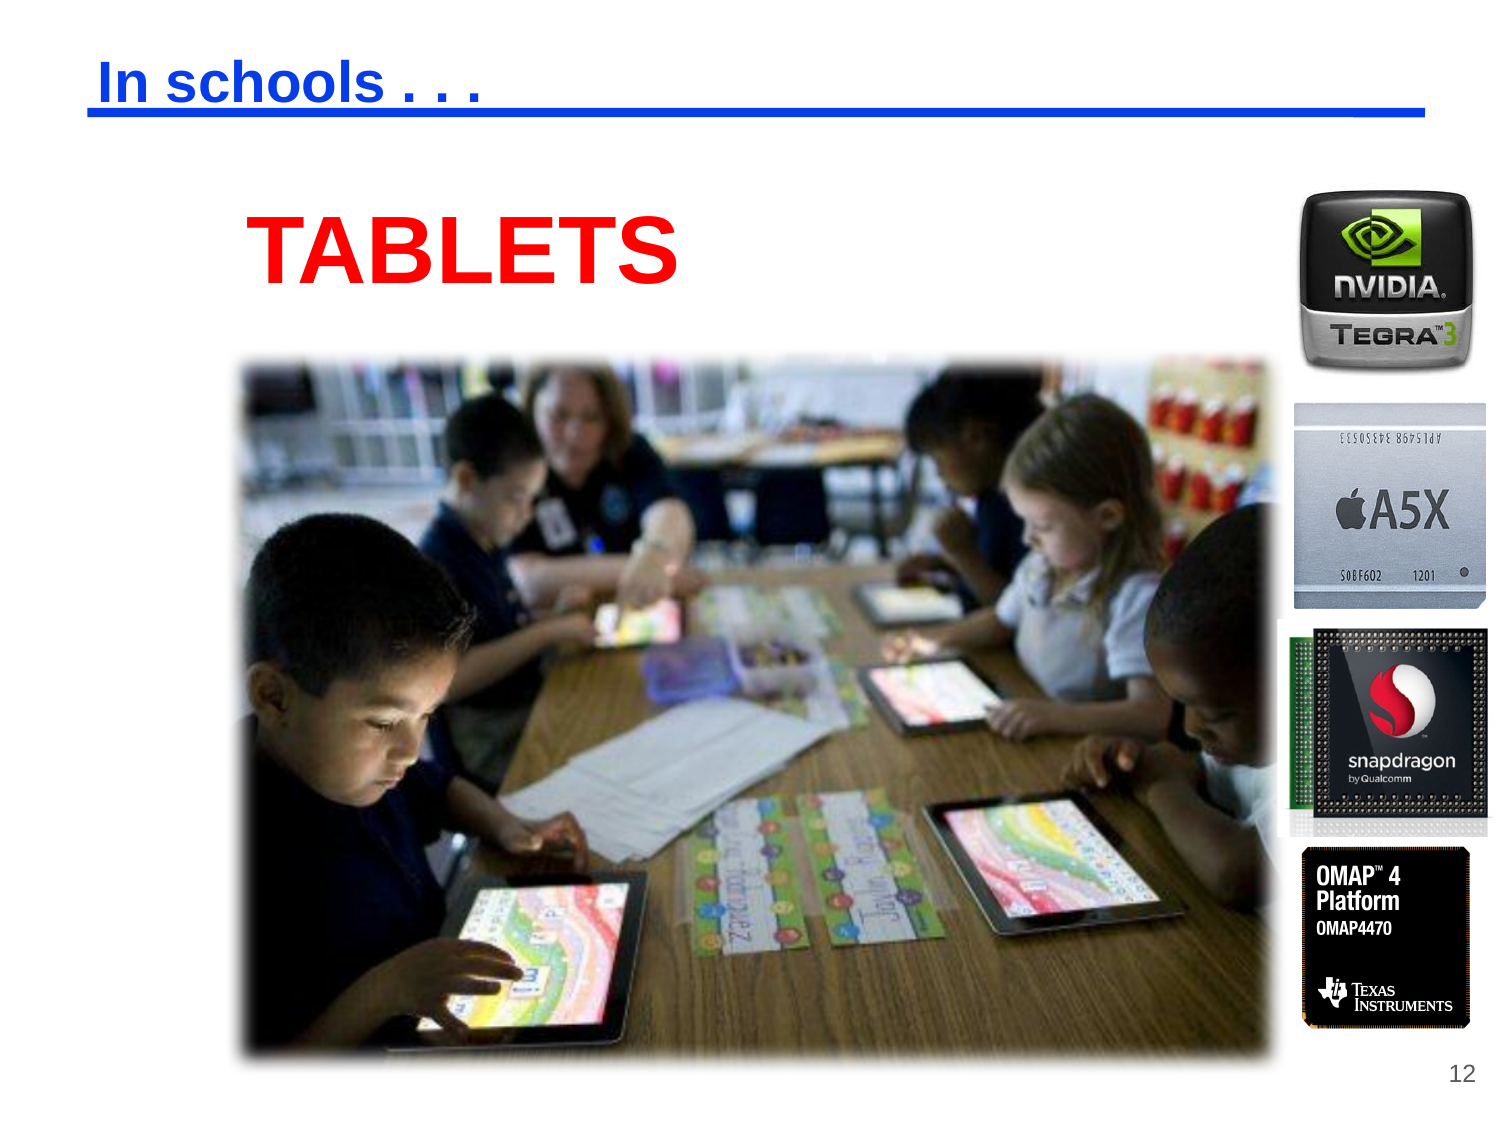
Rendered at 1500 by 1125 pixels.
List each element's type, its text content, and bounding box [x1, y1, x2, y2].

text_box TABLETS [229, 179, 1157, 312]
picture [225, 175, 1494, 1076]
picture [1294, 401, 1486, 609]
picture [1297, 843, 1473, 1034]
title In schools . . . [86, 49, 1426, 120]
slide_number 12 [1401, 1042, 1494, 1103]
